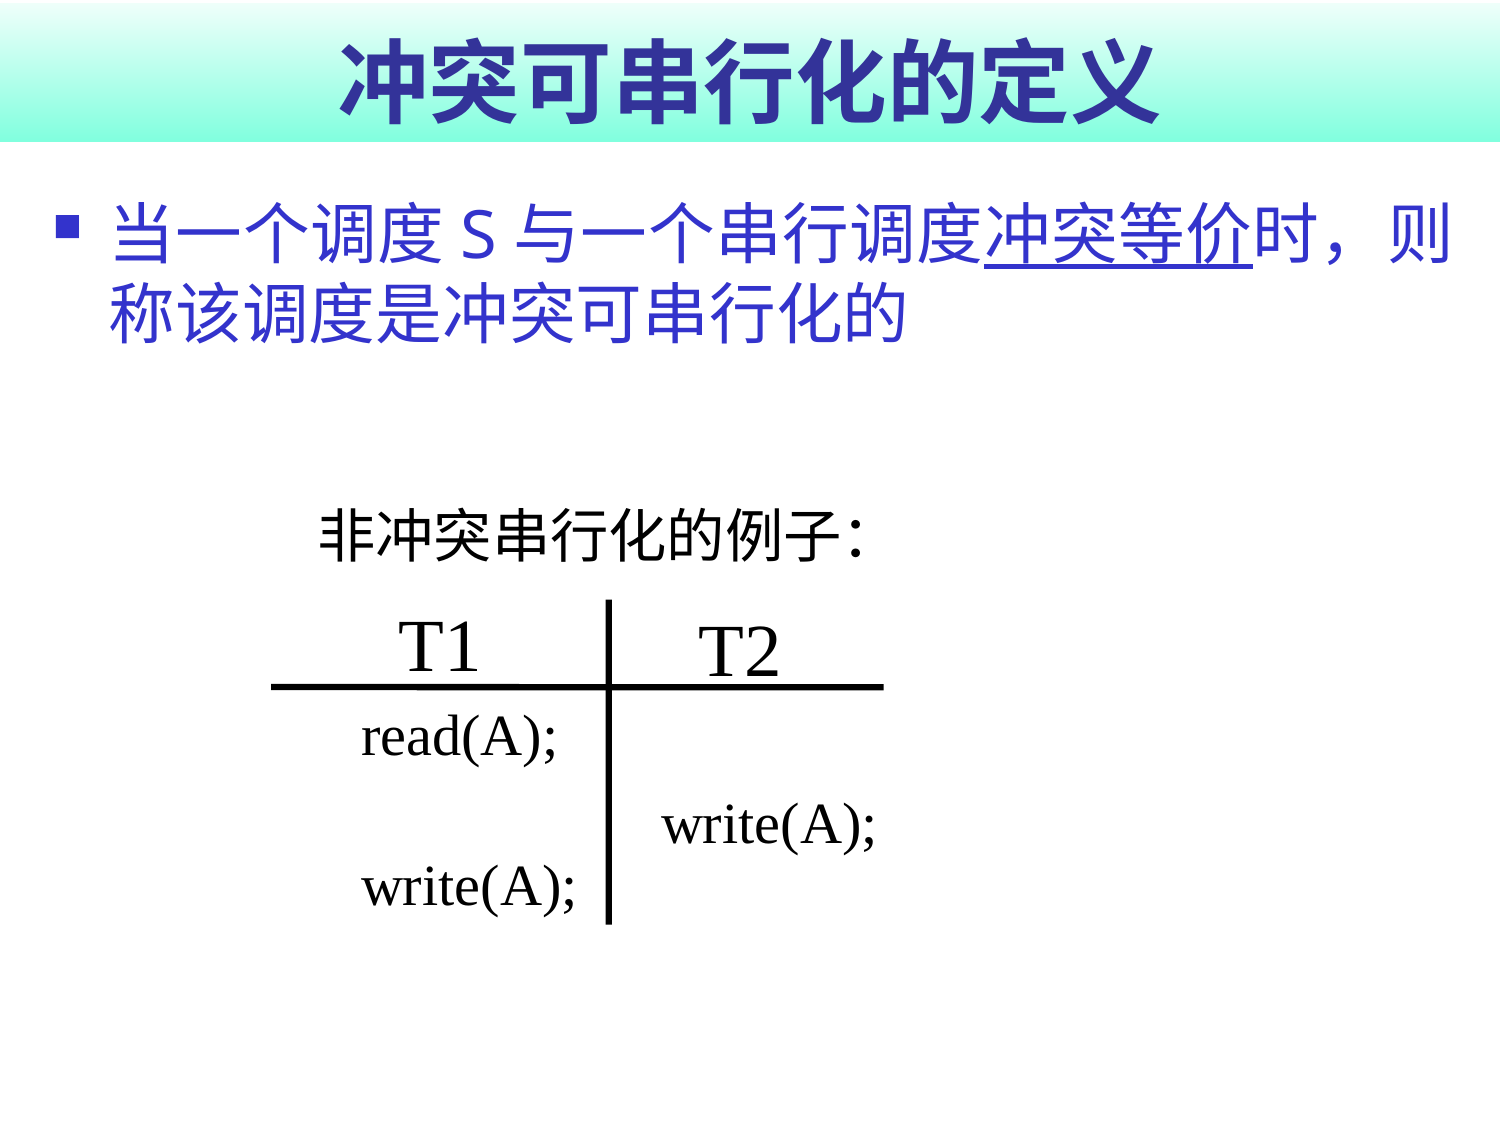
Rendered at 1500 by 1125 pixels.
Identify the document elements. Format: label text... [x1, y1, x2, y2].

title 冲突可串行化的定义 [0, 2, 1500, 143]
list 当一个调度S与一个串行调度冲突等价时，则称该调度是冲突可串行化的 [37, 184, 1470, 374]
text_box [170, 505, 1047, 925]
